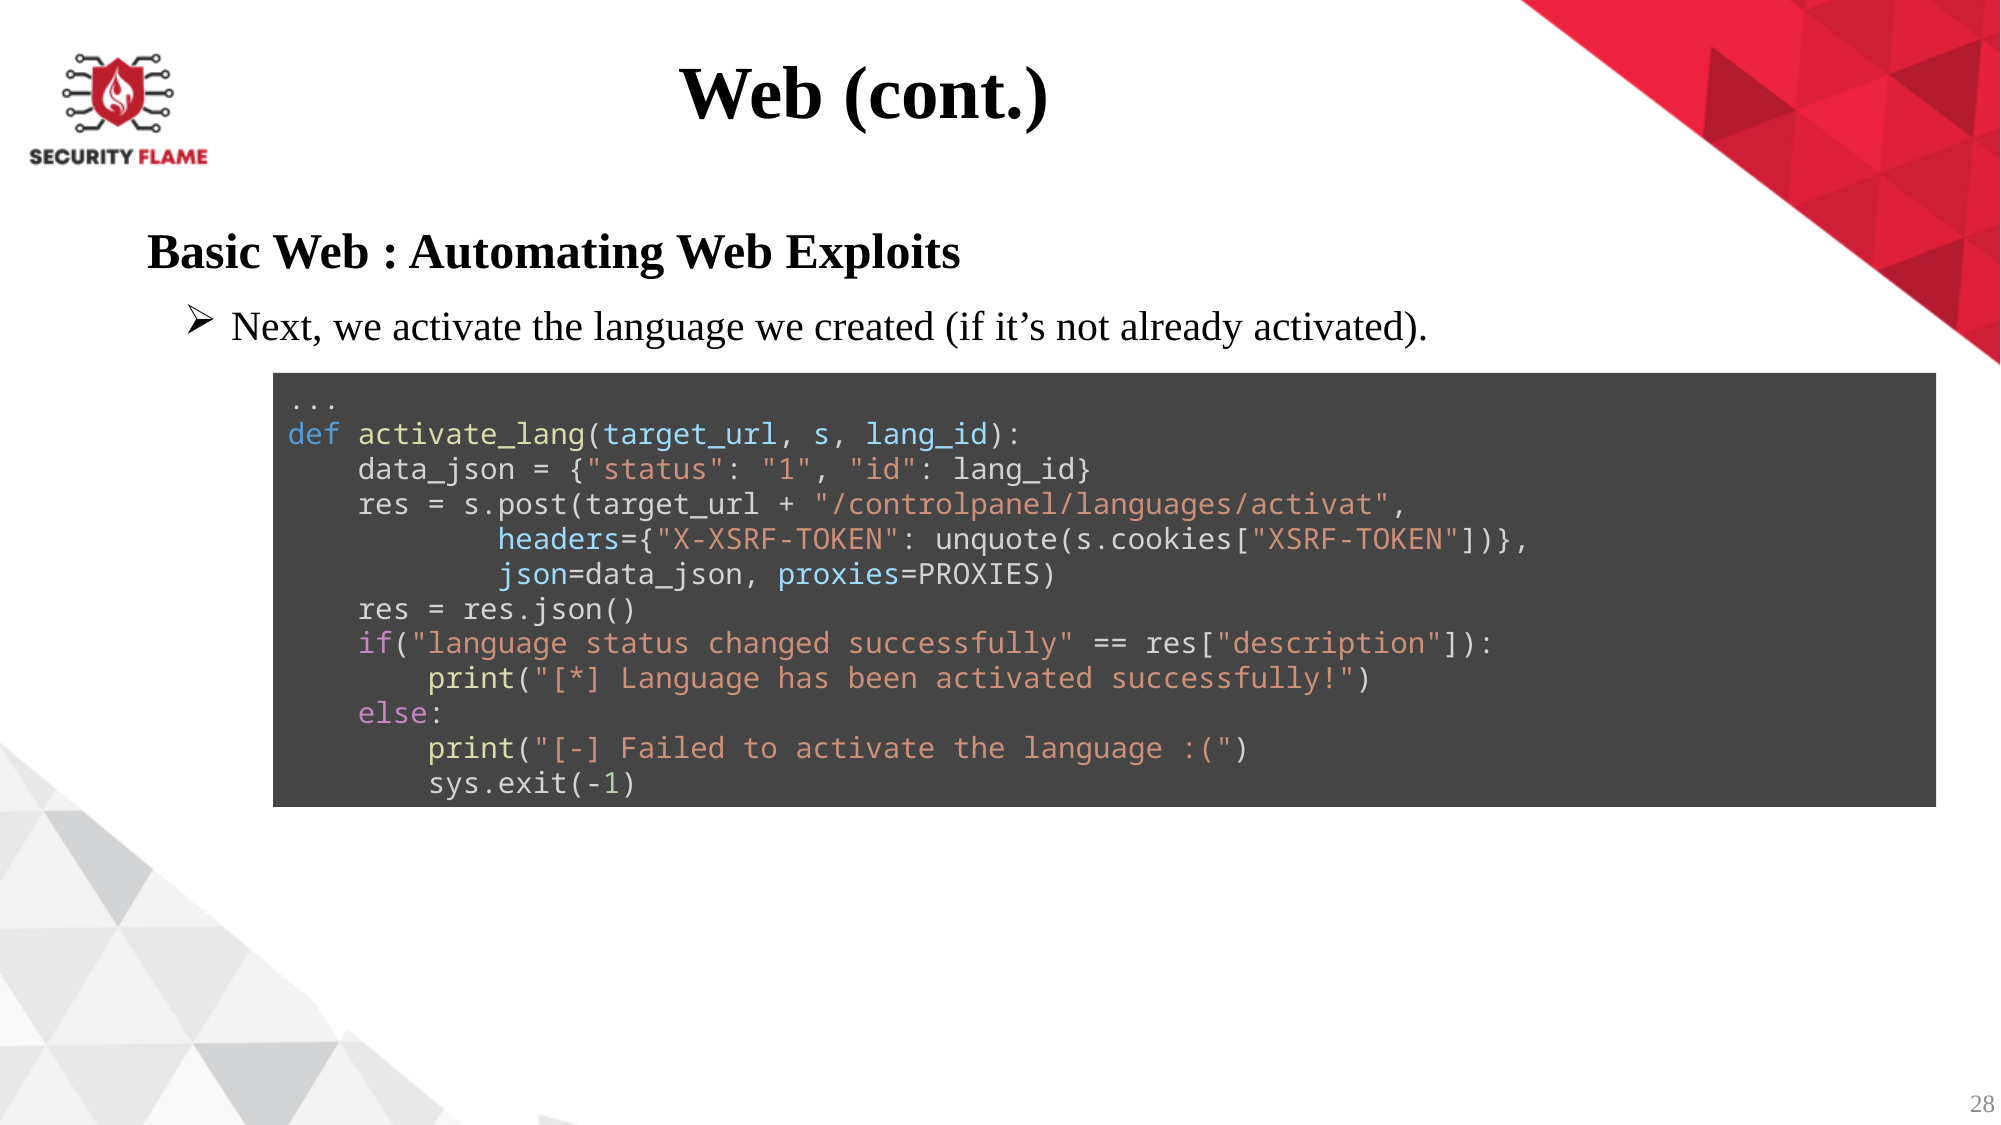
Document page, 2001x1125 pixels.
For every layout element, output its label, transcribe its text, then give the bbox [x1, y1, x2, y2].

text_box Next, we activate the language we created (if it’s not already activated). [169, 291, 1967, 357]
picture [0, 0, 2001, 1125]
text_box Web (cont.) [663, 35, 1083, 141]
text_box ... def activate_lang(target_url, s, lang_id): data_json = {"status": "1", "id": lang_id} res = s.post(target_url + "/controlpanel/languages/activat", headers={"X-XSRF-TOKEN": unquote(s.cookies["XSRF-TOKEN"])}, json=data_json, proxies=PROXIES) res = res.json() if("language status changed successfully" == res["description"]): print("[*] Language has been activated successfully!") else: print("[-] Failed to activate the language :(") sys.exit(-1) [273, 372, 1937, 807]
text_box Basic Web : Automating Web Exploits [132, 210, 1834, 286]
slide_number 28 [1908, 1072, 2000, 1125]
